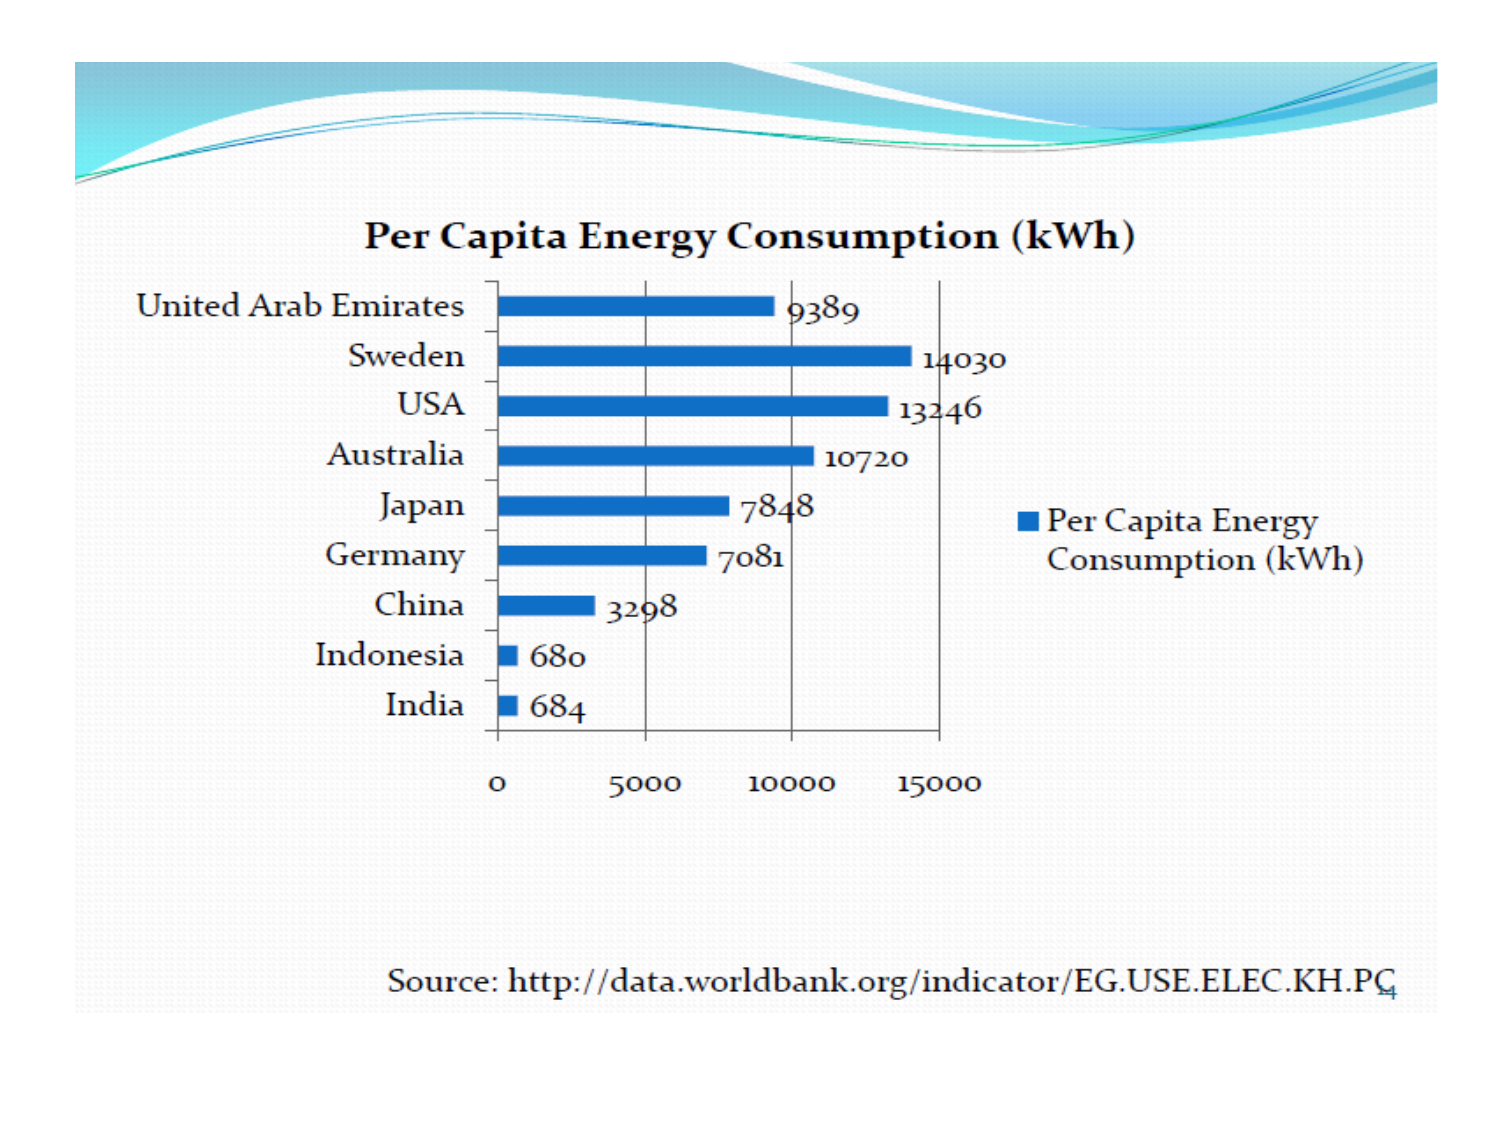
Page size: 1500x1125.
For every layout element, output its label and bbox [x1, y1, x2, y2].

picture [74, 62, 1438, 1013]
